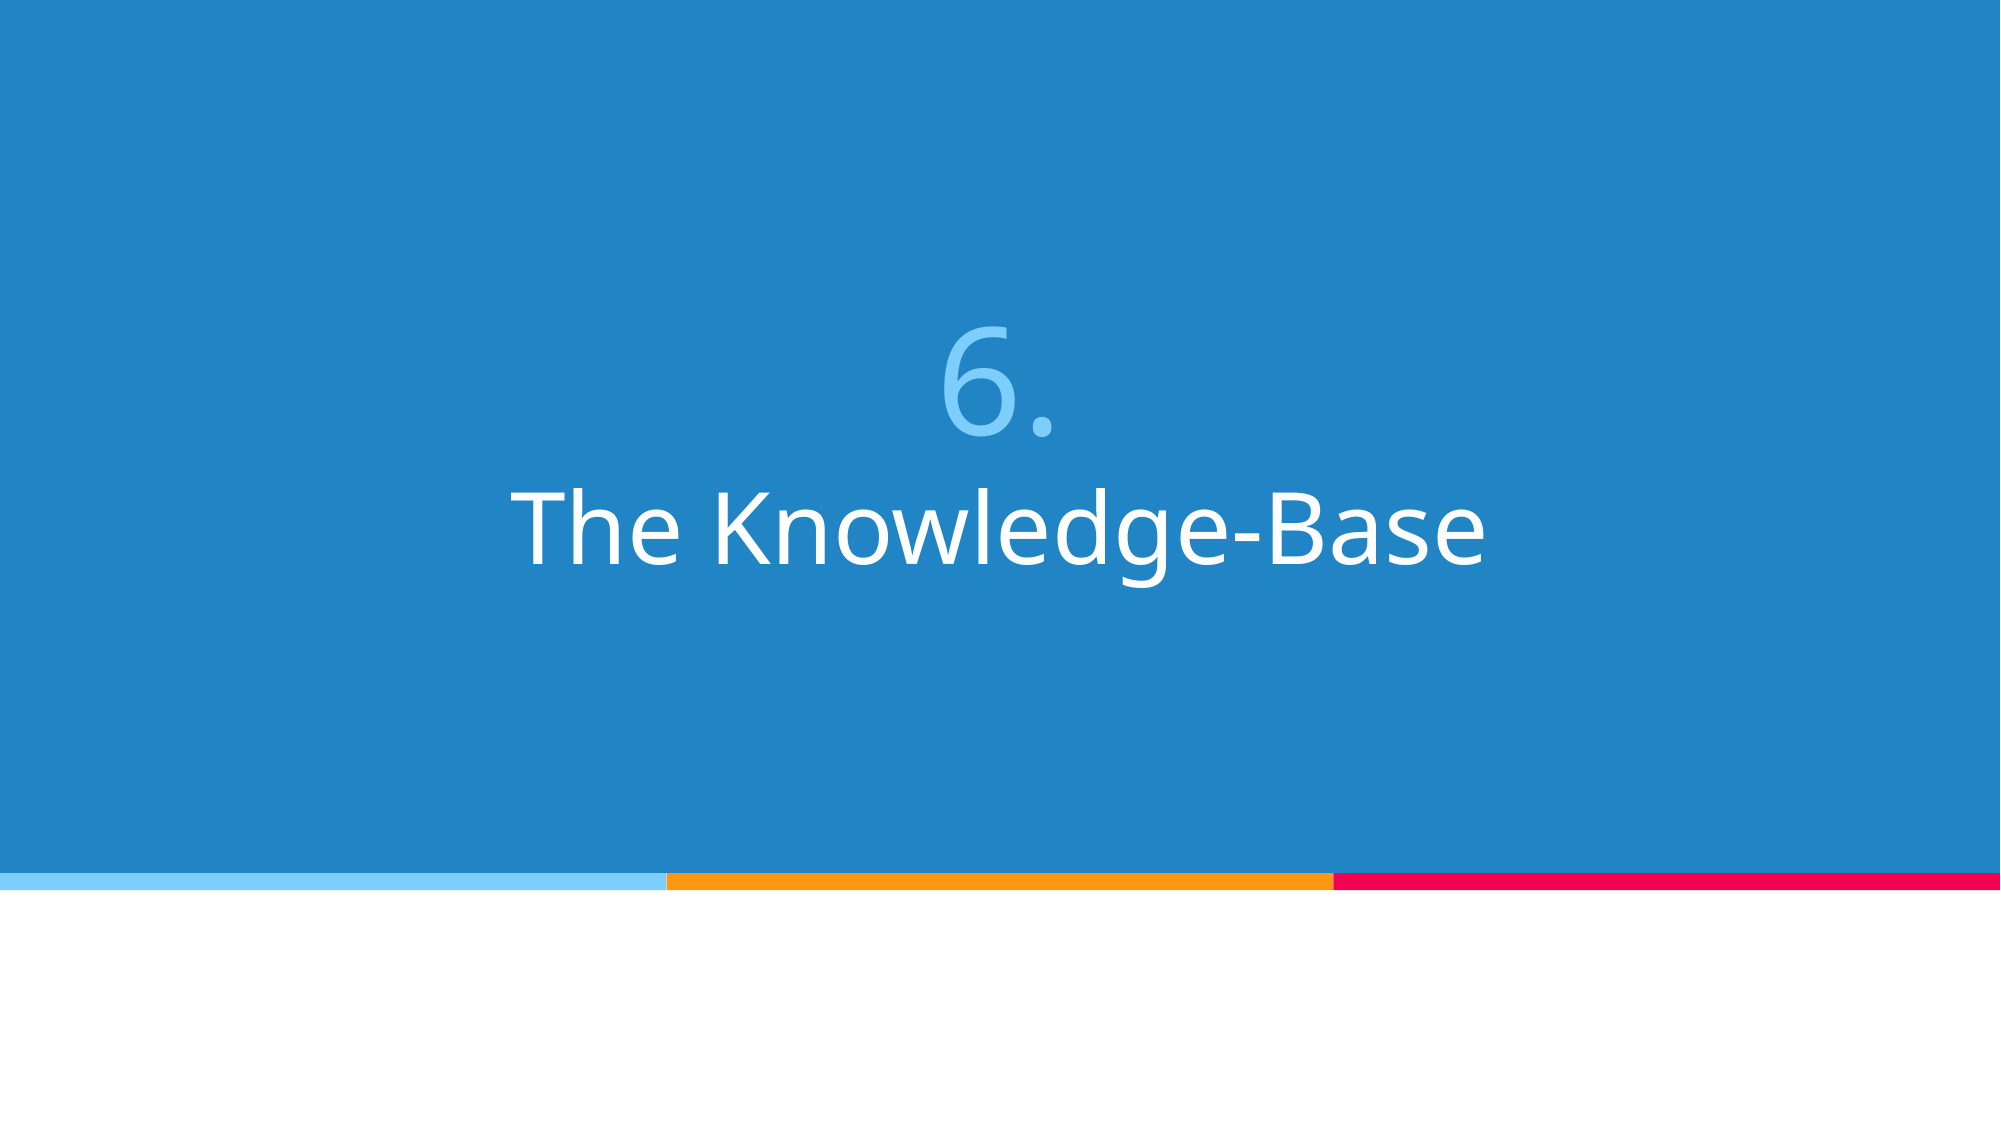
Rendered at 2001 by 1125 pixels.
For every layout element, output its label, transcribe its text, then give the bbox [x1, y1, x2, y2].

title 6. The Knowledge-Base [362, 346, 1638, 600]
